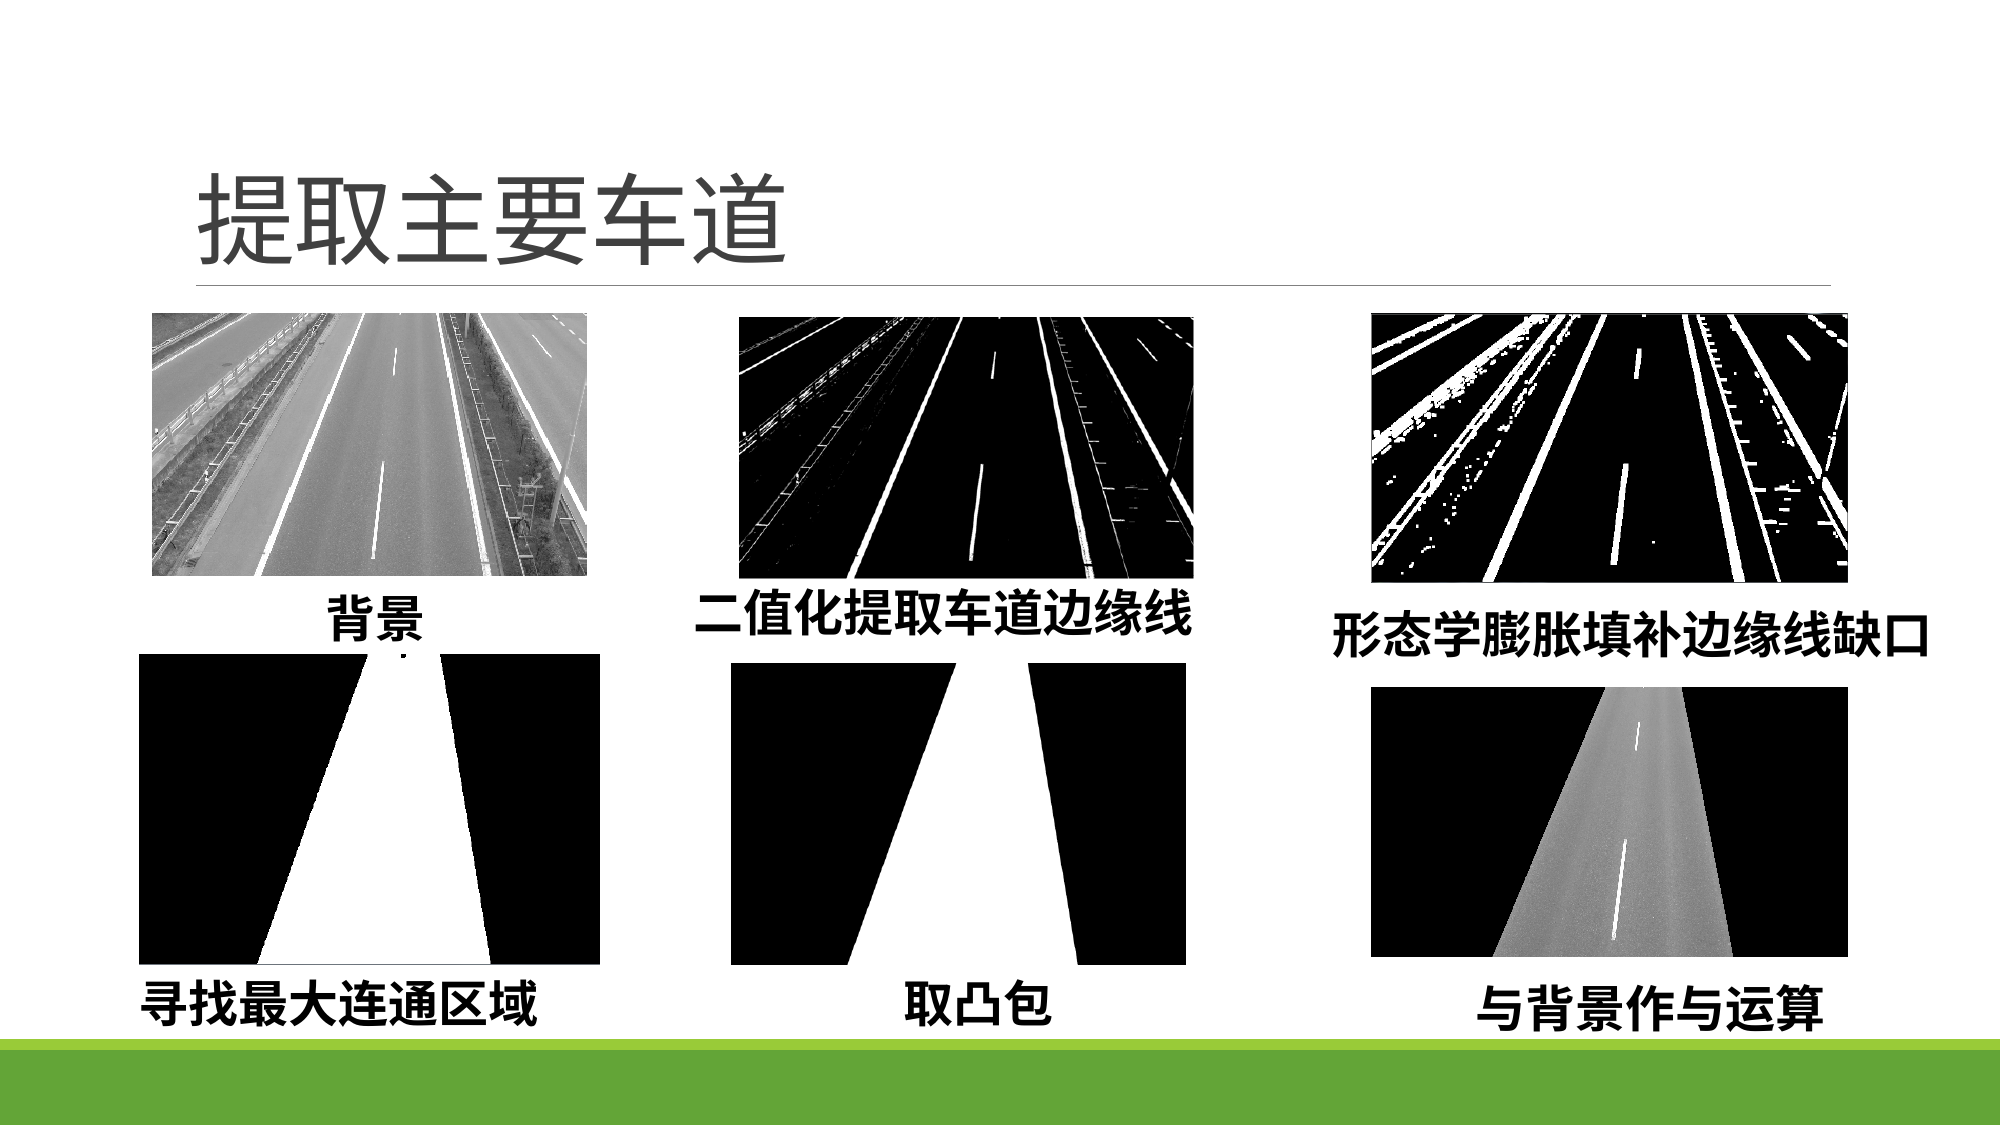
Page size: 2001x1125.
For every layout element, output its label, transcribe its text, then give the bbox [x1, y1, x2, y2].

text_box 形态学膨胀填补边缘线缺口 [1317, 596, 1955, 671]
text_box 取凸包 [888, 975, 1122, 1040]
text_box 寻找最大连通区域 [123, 965, 600, 1040]
picture [138, 654, 600, 966]
title 提取主要车道 [180, 47, 1830, 285]
text_box 背景 [310, 584, 543, 651]
text_box 二值化提取车道边缘线 [678, 573, 1286, 649]
text_box 与背景作与运算 [1460, 970, 1938, 1045]
picture [1370, 687, 1849, 957]
picture [738, 317, 1194, 580]
picture [1370, 313, 1849, 583]
picture [151, 313, 588, 577]
picture [731, 662, 1186, 966]
